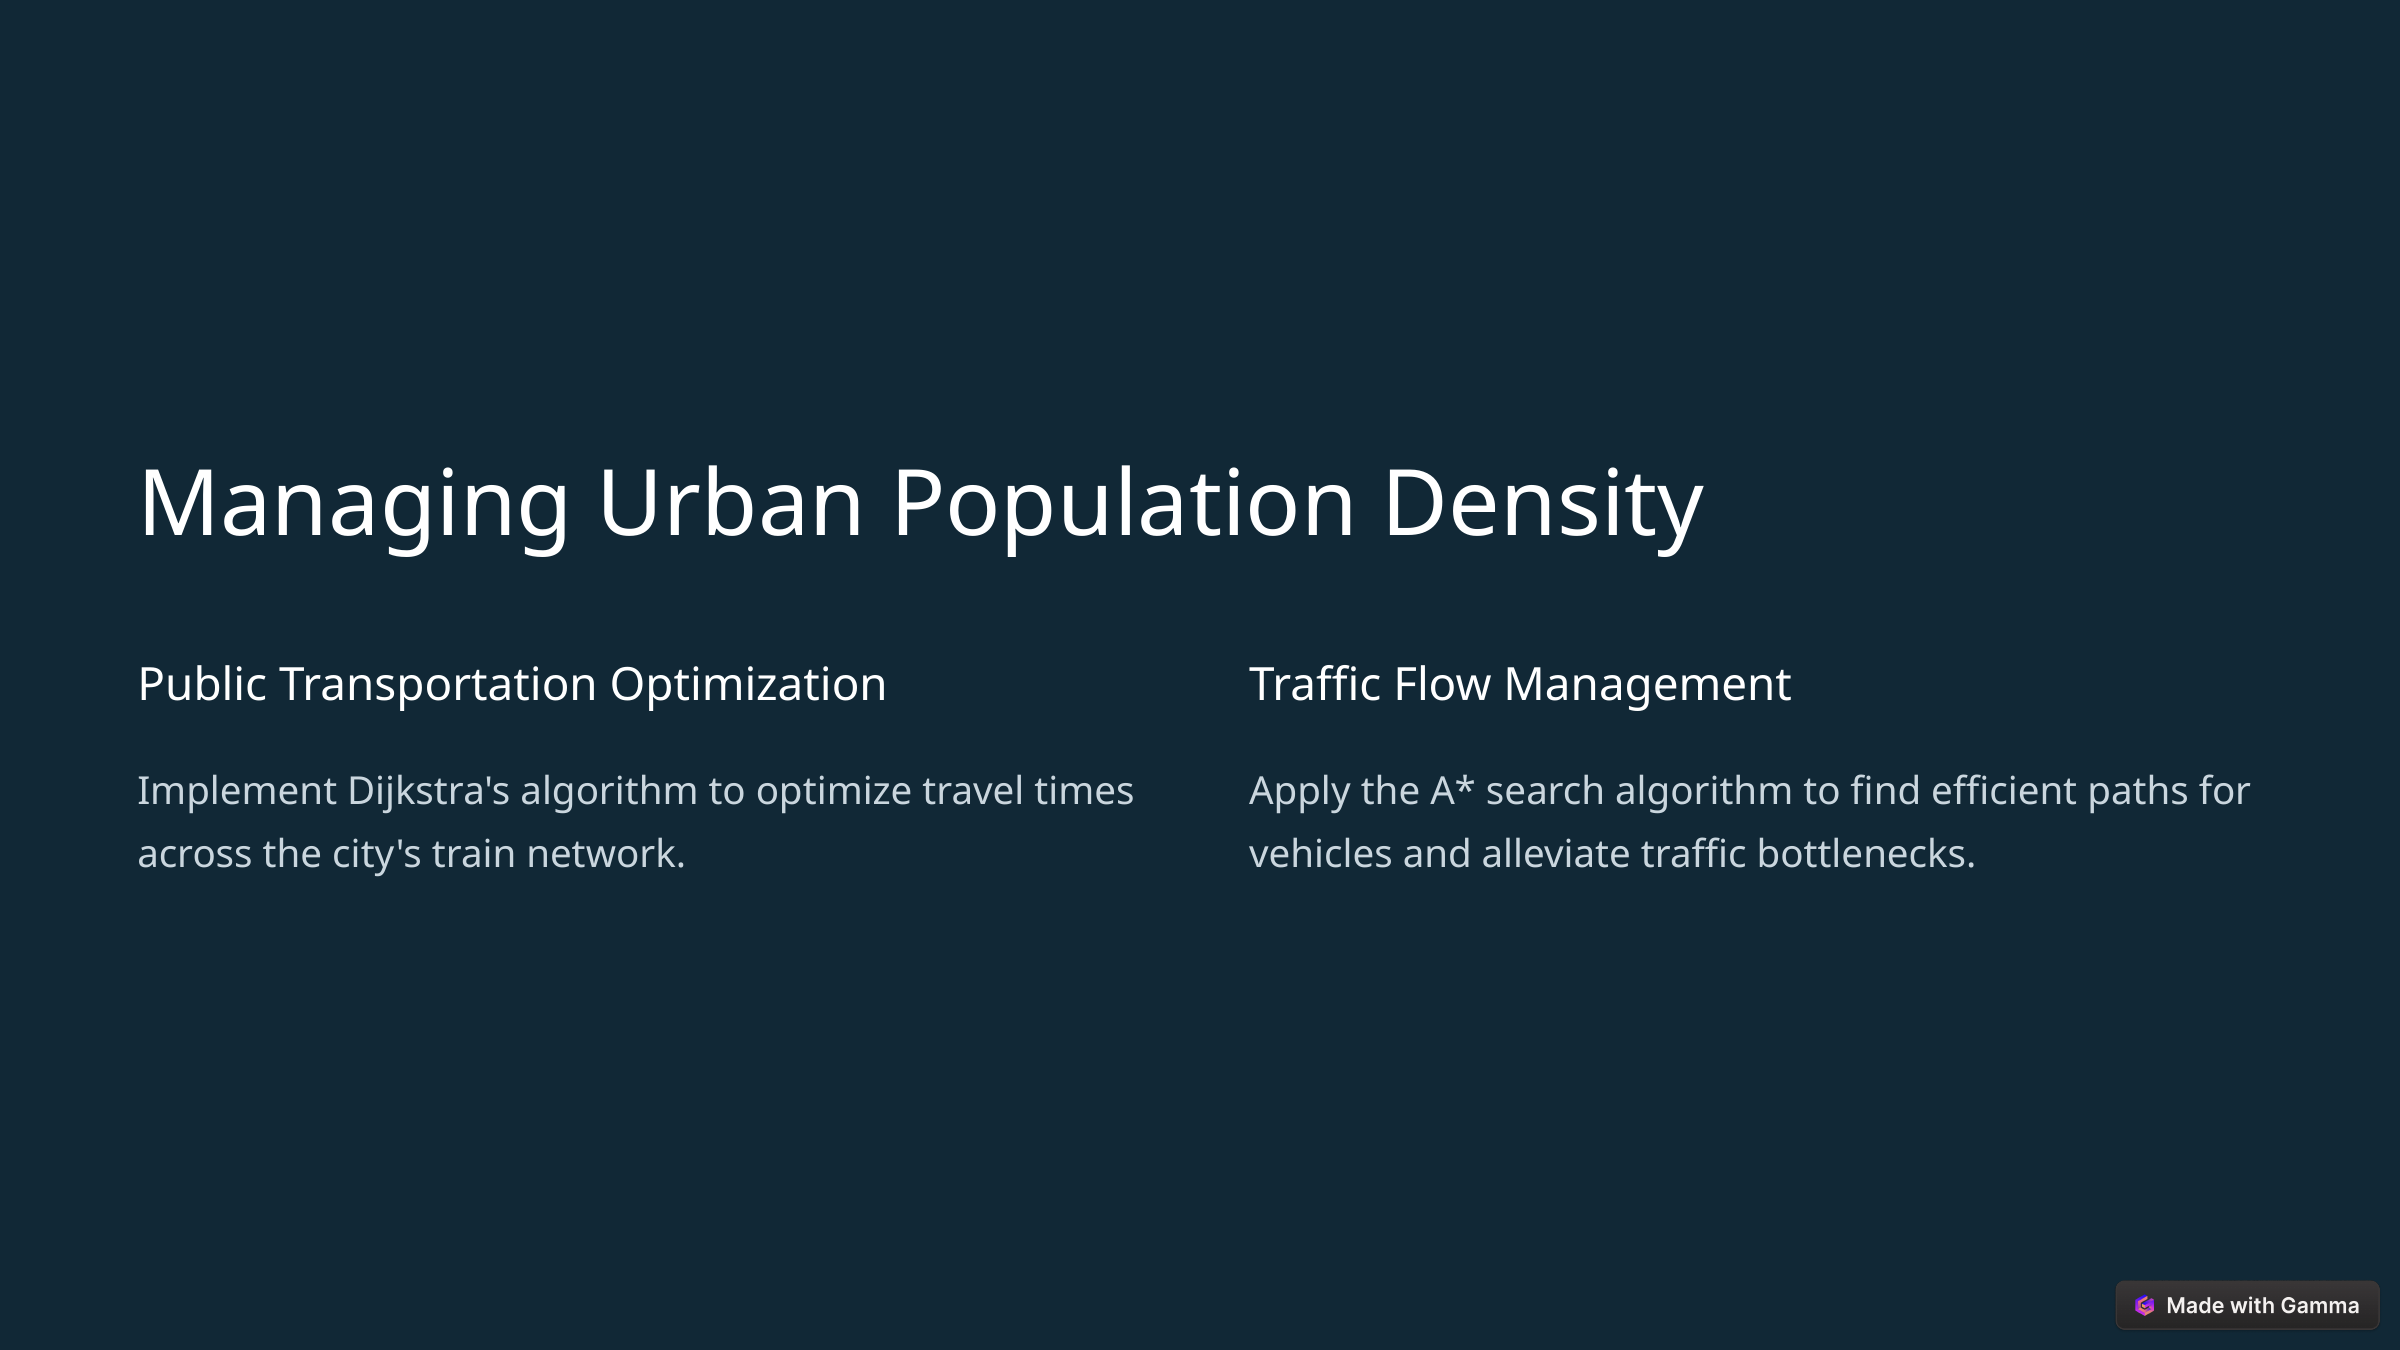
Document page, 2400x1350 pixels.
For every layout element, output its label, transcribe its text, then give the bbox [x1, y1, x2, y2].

text_box Managing Urban Population Density [137, 439, 2127, 555]
text_box Implement Dijkstra's algorithm to optimize travel times across the city's train network. [137, 749, 1152, 876]
text_box Apply the A* search algorithm to find efficient paths for vehicles and alleviate traffic bottlenecks. [1249, 749, 2264, 876]
picture [2106, 1271, 2389, 1339]
text_box Public Transportation Optimization [137, 652, 1101, 711]
text_box Traffic Flow Management [1249, 652, 1964, 711]
